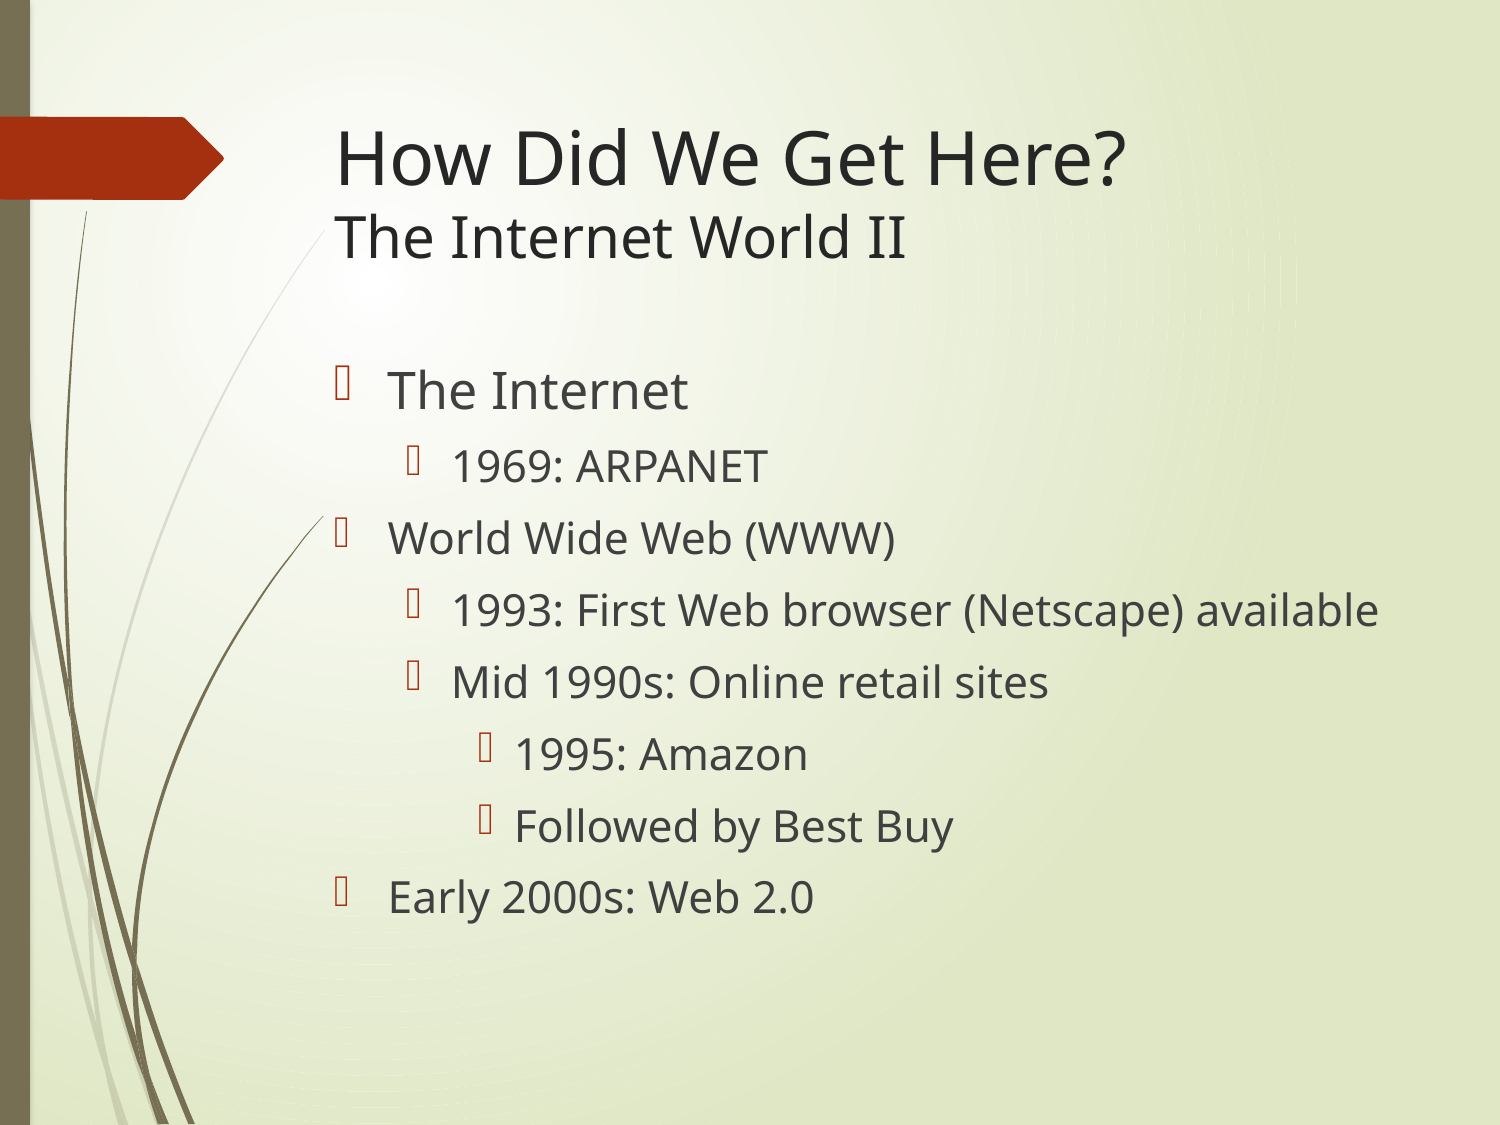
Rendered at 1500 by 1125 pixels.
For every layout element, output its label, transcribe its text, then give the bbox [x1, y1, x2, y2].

list The Internet 1969: ARPANET World Wide Web (WWW) 1993: First Web browser (Netscape) available Mid 1990s: Online retail sites 1995: Amazon Followed by Best Buy Early 2000s: Web 2.0 [318, 350, 1400, 970]
title How Did We Get Here? The Internet World II [319, 102, 1400, 313]
